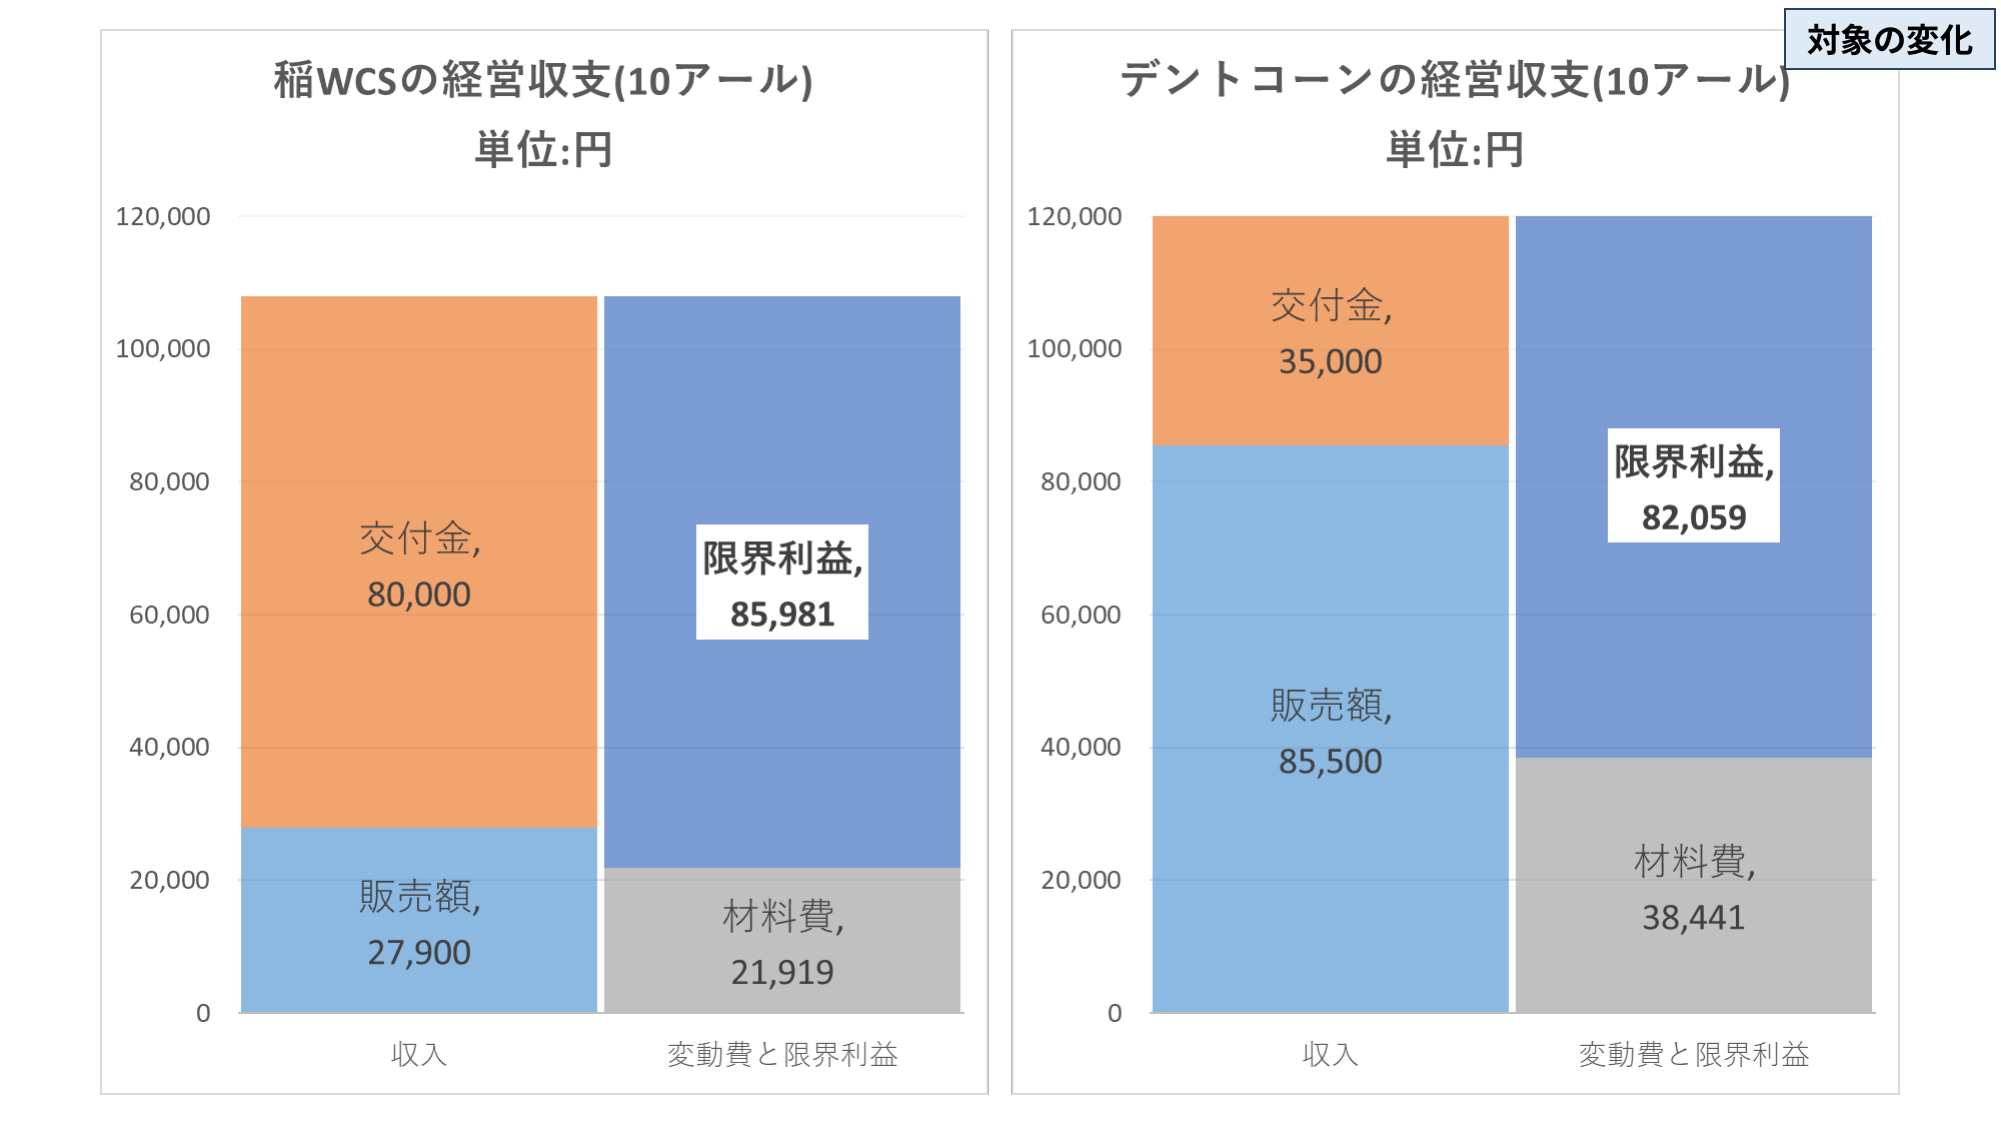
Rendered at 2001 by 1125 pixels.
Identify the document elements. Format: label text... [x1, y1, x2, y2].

picture [100, 29, 1900, 1095]
slide_number 11 [1412, 1095, 1863, 1103]
text_box 対象の変化 [1784, 8, 1996, 70]
